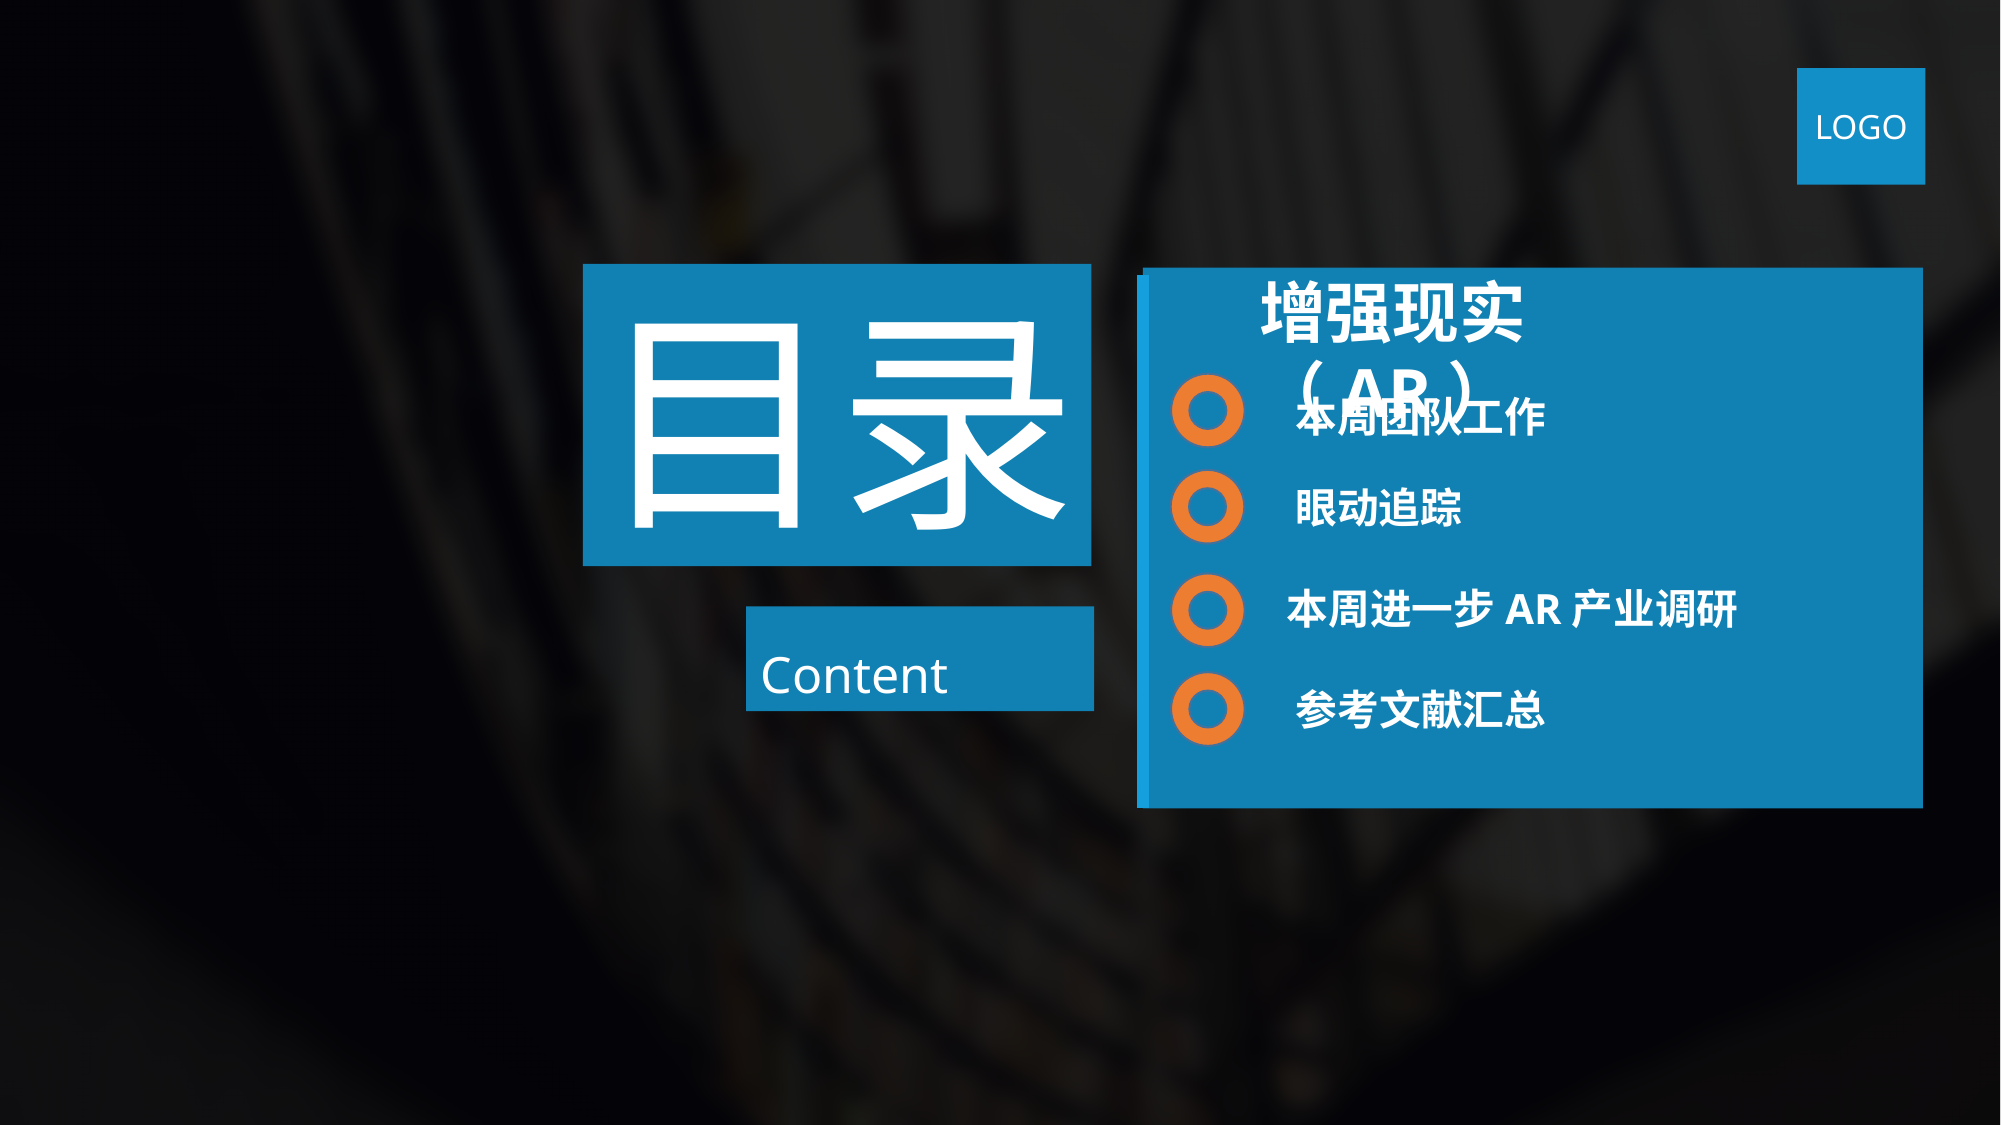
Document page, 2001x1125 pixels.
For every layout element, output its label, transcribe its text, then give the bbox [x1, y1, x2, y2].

text_box 目录 [582, 263, 1092, 567]
text_box [1169, 468, 1244, 545]
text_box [1244, 263, 1746, 742]
text_box LOGO [1796, 67, 1926, 186]
text_box Content [746, 606, 1095, 712]
text_box [1169, 572, 1244, 649]
text_box [1169, 671, 1244, 747]
text_box [1142, 267, 1924, 809]
text_box [1169, 372, 1244, 449]
